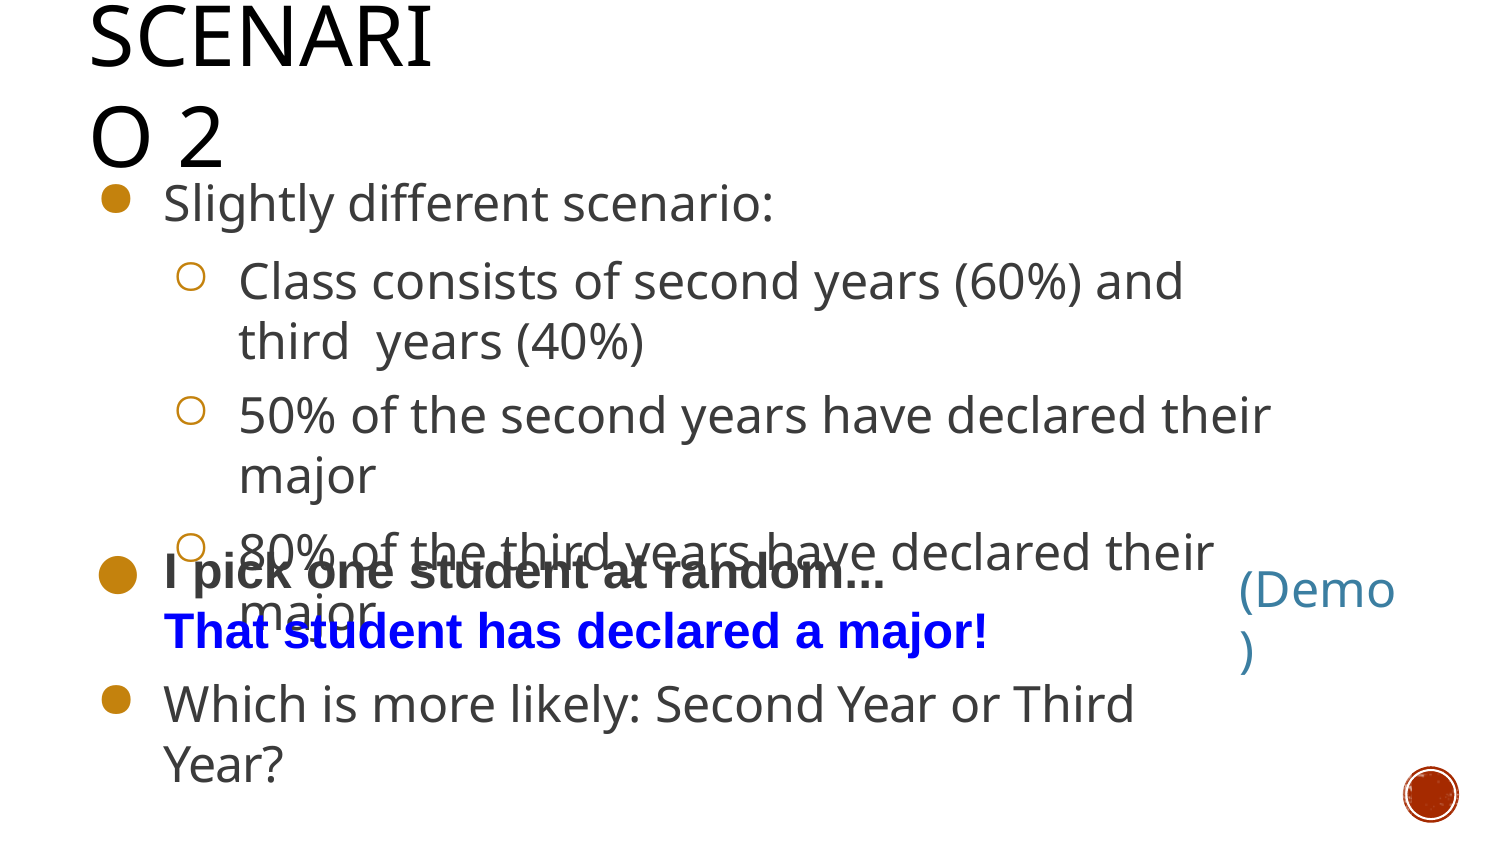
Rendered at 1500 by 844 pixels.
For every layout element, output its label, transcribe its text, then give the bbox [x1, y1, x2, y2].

text_box (Demo) [1237, 555, 1409, 678]
text_box I pick one student at random... That student has declared a major! [94, 534, 993, 659]
text_box Slightly different scenario: Class consists of second years (60%) and third years (40%) 50% of the second years have declared their major 80% of the third years have declared their major [94, 152, 1369, 641]
title Scenario 2 [86, 0, 470, 185]
text_box Which is more likely: Second Year or Third Year? [94, 670, 1245, 793]
